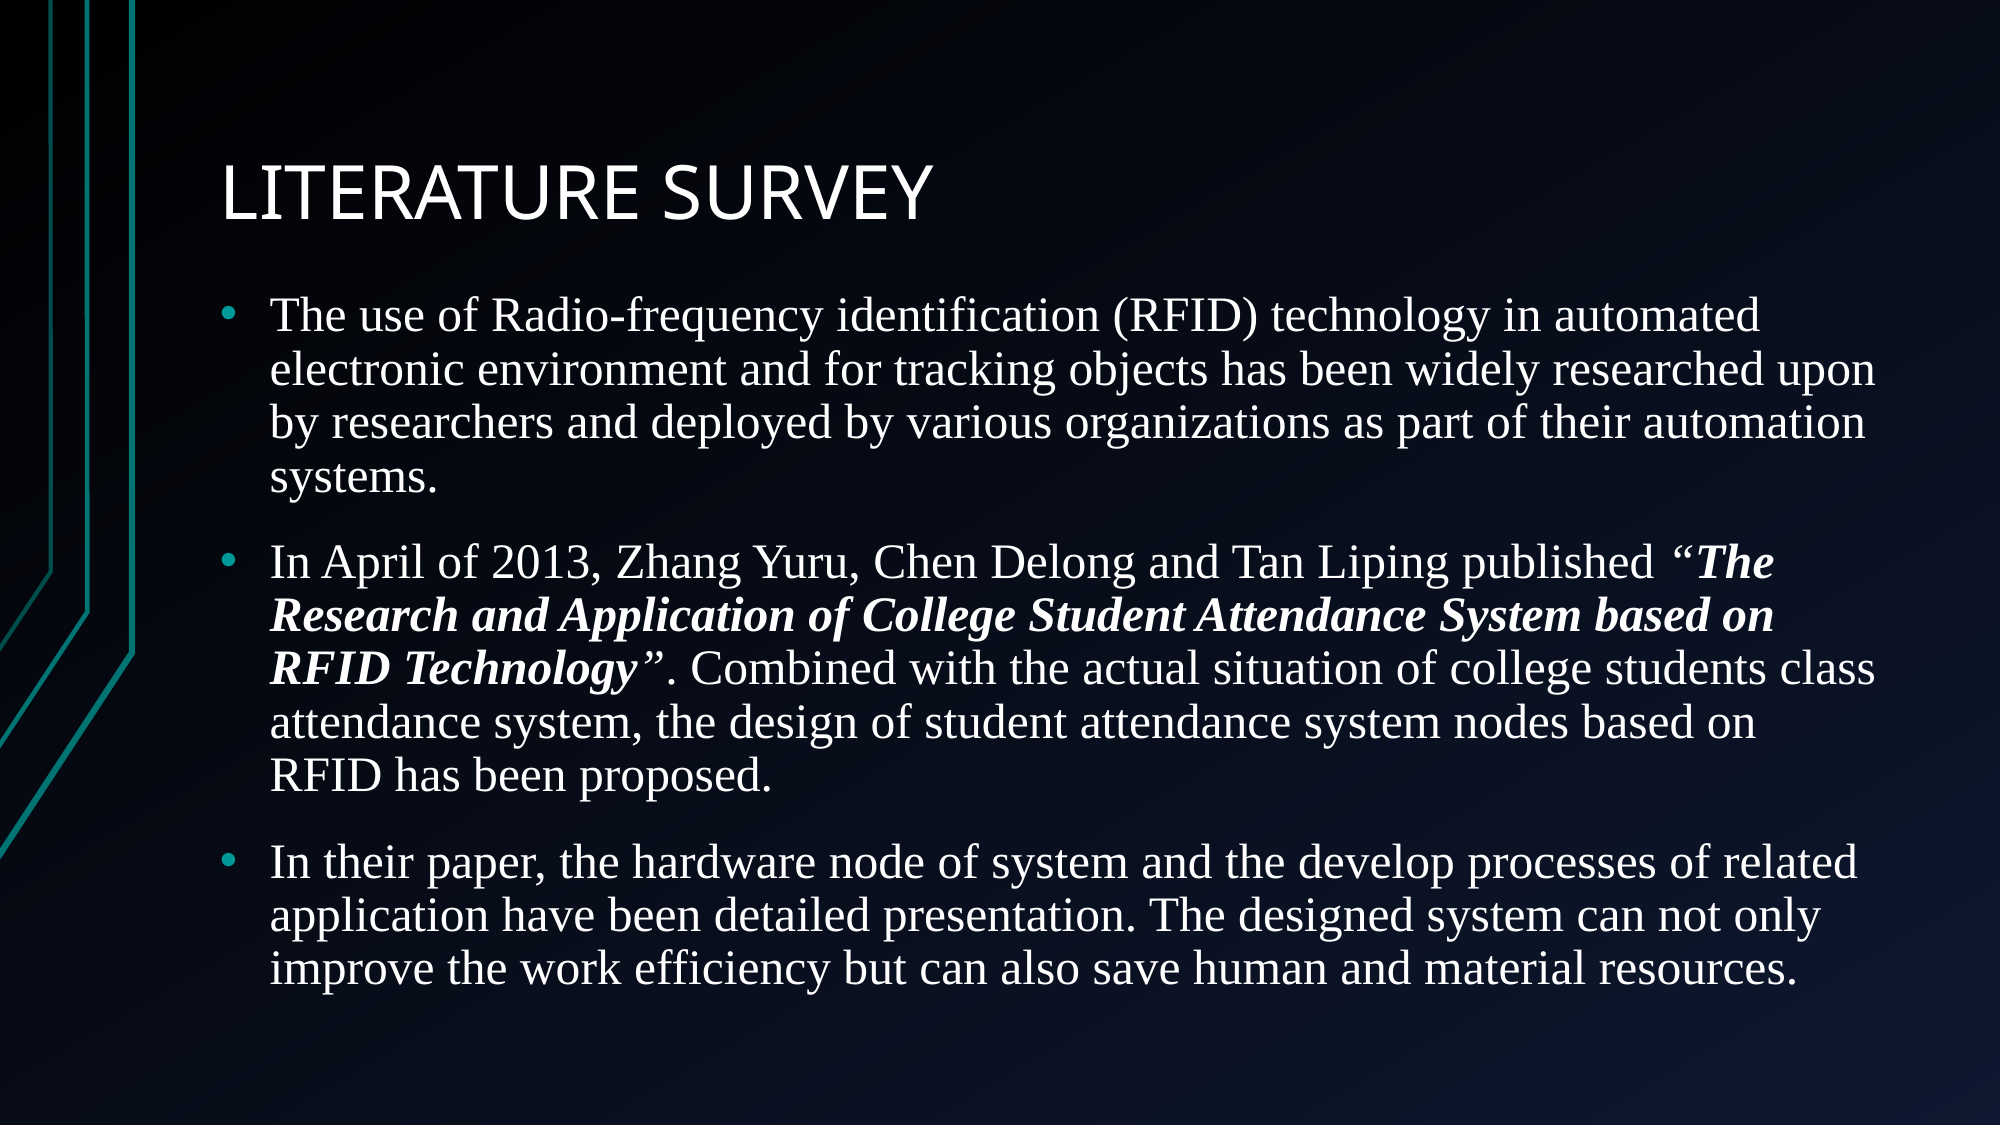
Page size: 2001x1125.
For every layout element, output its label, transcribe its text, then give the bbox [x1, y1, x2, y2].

title LITERATURE SURVEY [200, 45, 1900, 246]
list The use of Radio-frequency identification (RFID) technology in automated electronic environment and for tracking objects has been widely researched upon by researchers and deployed by various organizations as part of their automation systems. In April of 2013, Zhang Yuru, Chen Delong and Tan Liping published “The Research and Application of College Student Attendance System based on RFID Technology”. Combined with the actual situation of college students class attendance system, the design of student attendance system nodes based on RFID has been proposed. In their paper, the hardware node of system and the develop processes of related application have been detailed presentation. The designed system can not only improve the work efficiency but can also save human and material resources. [200, 279, 1900, 1012]
